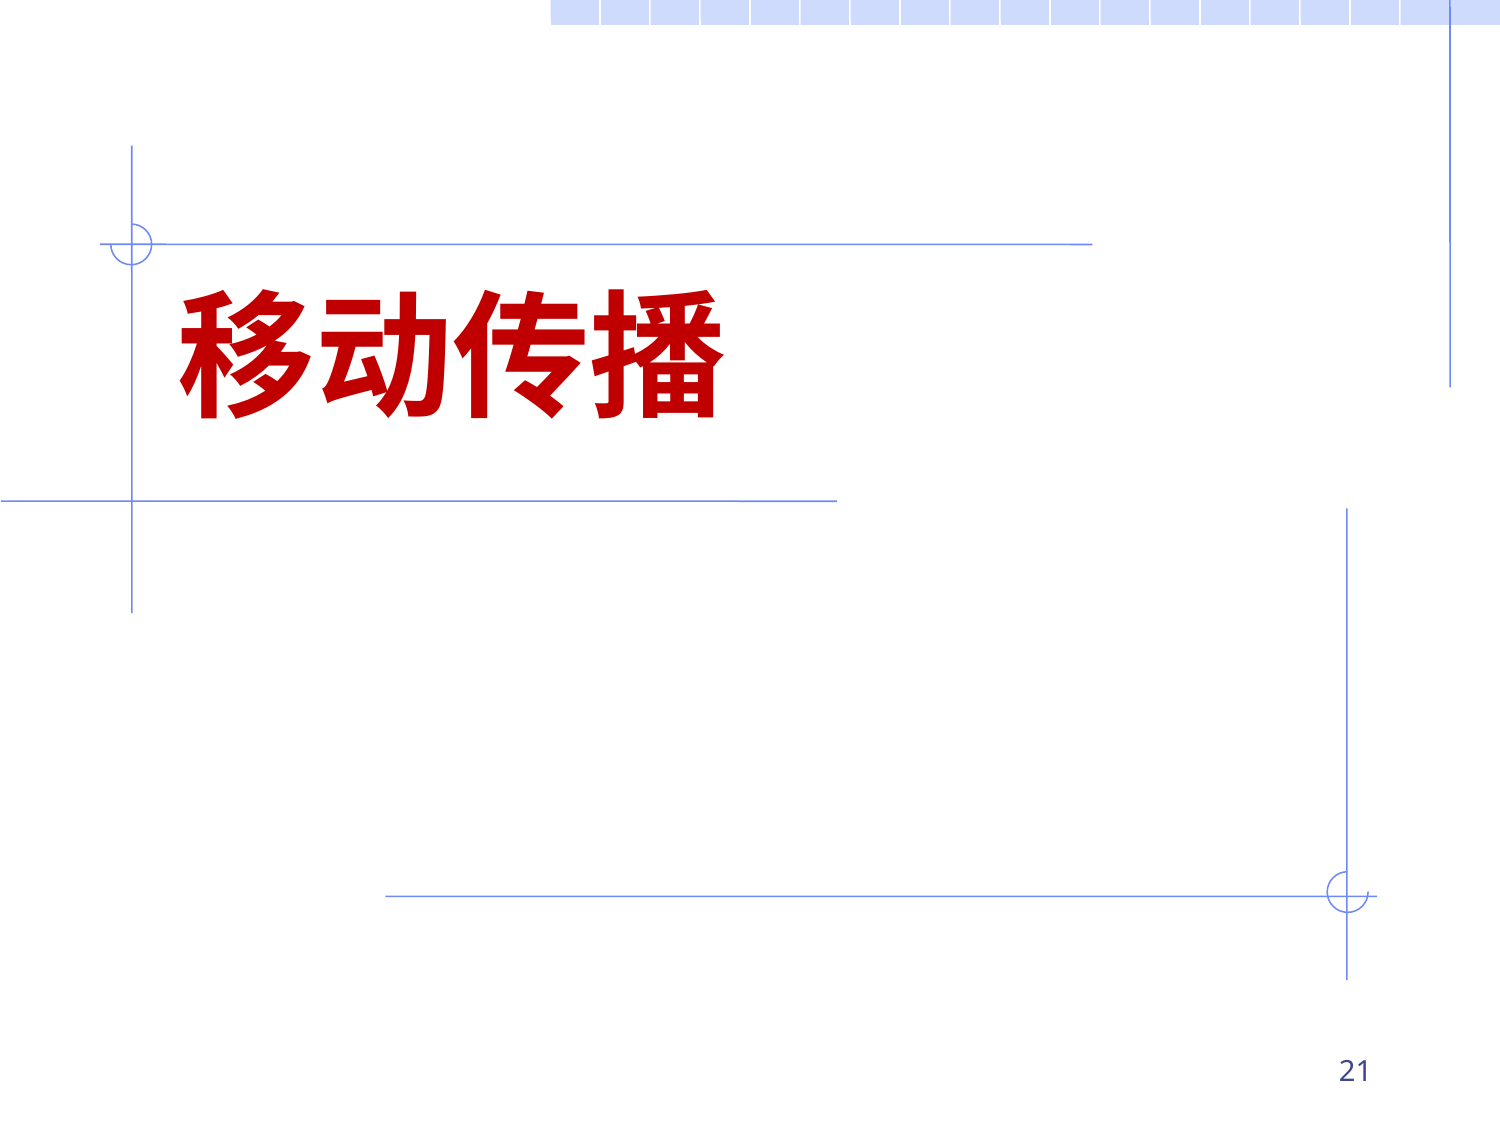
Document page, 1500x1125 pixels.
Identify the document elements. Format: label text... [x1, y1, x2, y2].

text_box [162, 209, 1438, 285]
slide_number 20 [1074, 1025, 1388, 1100]
text_box [162, 443, 1438, 885]
title 移动传播 [162, 285, 1438, 443]
